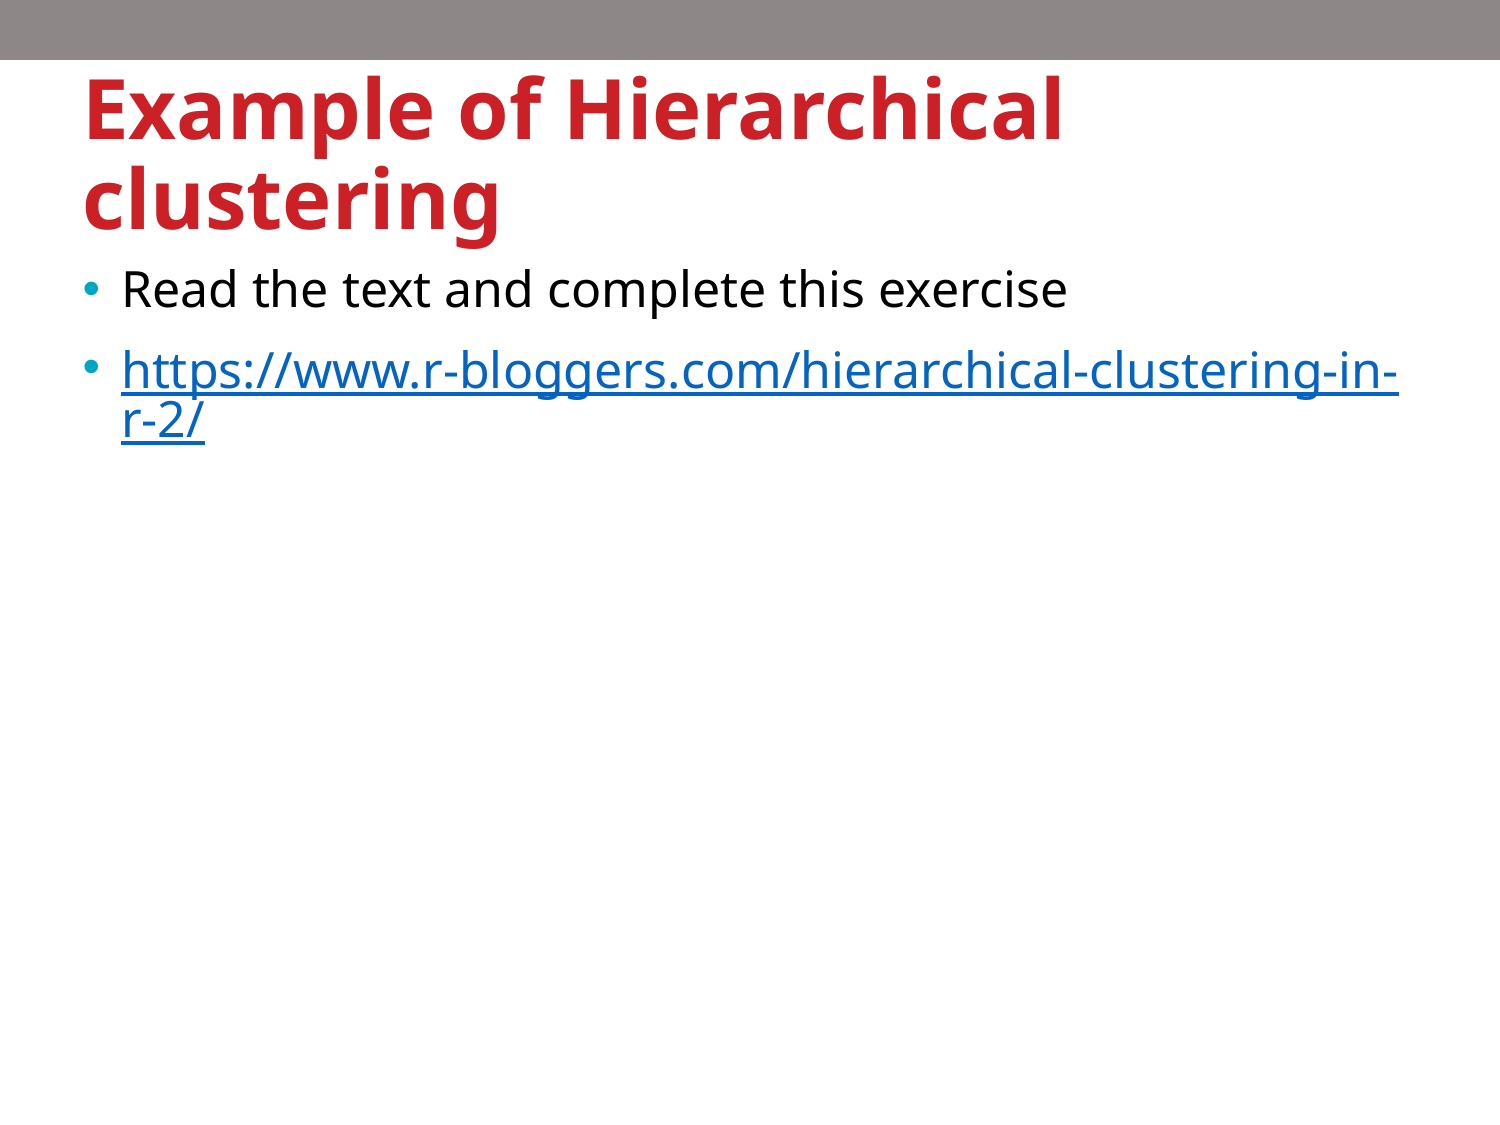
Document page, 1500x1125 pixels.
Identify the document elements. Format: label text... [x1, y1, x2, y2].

list Read the text and complete this exercise https://www.r-bloggers.com/hierarchical-clustering-in-r-2/ [75, 256, 1425, 1125]
title Example of Hierarchical clustering [75, 59, 1425, 167]
